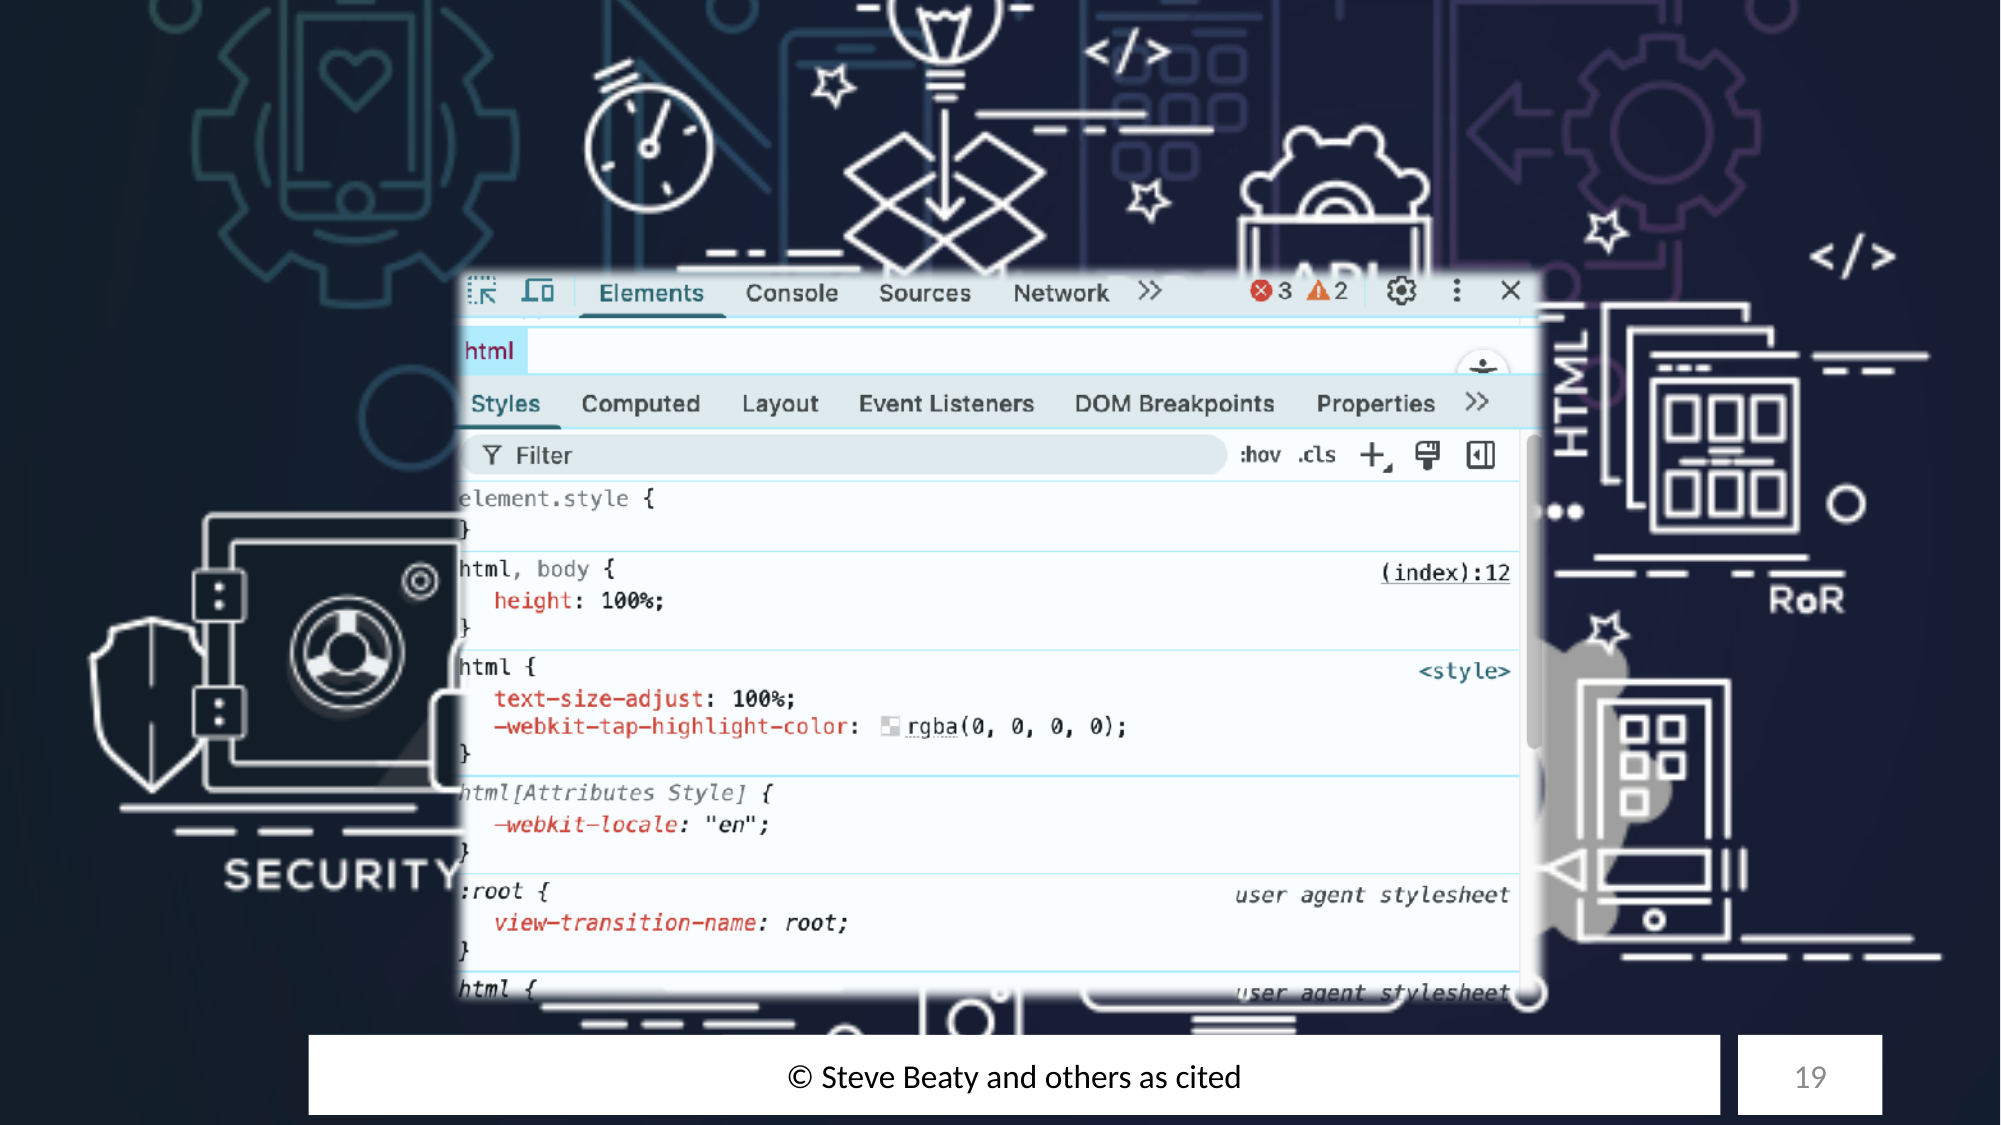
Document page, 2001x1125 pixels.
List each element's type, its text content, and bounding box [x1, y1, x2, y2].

slide_number 19 [1738, 1034, 1883, 1115]
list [450, 262, 1550, 1006]
footer © Steve Beaty and others as cited [308, 1034, 1721, 1115]
picture [0, 0, 2001, 1125]
